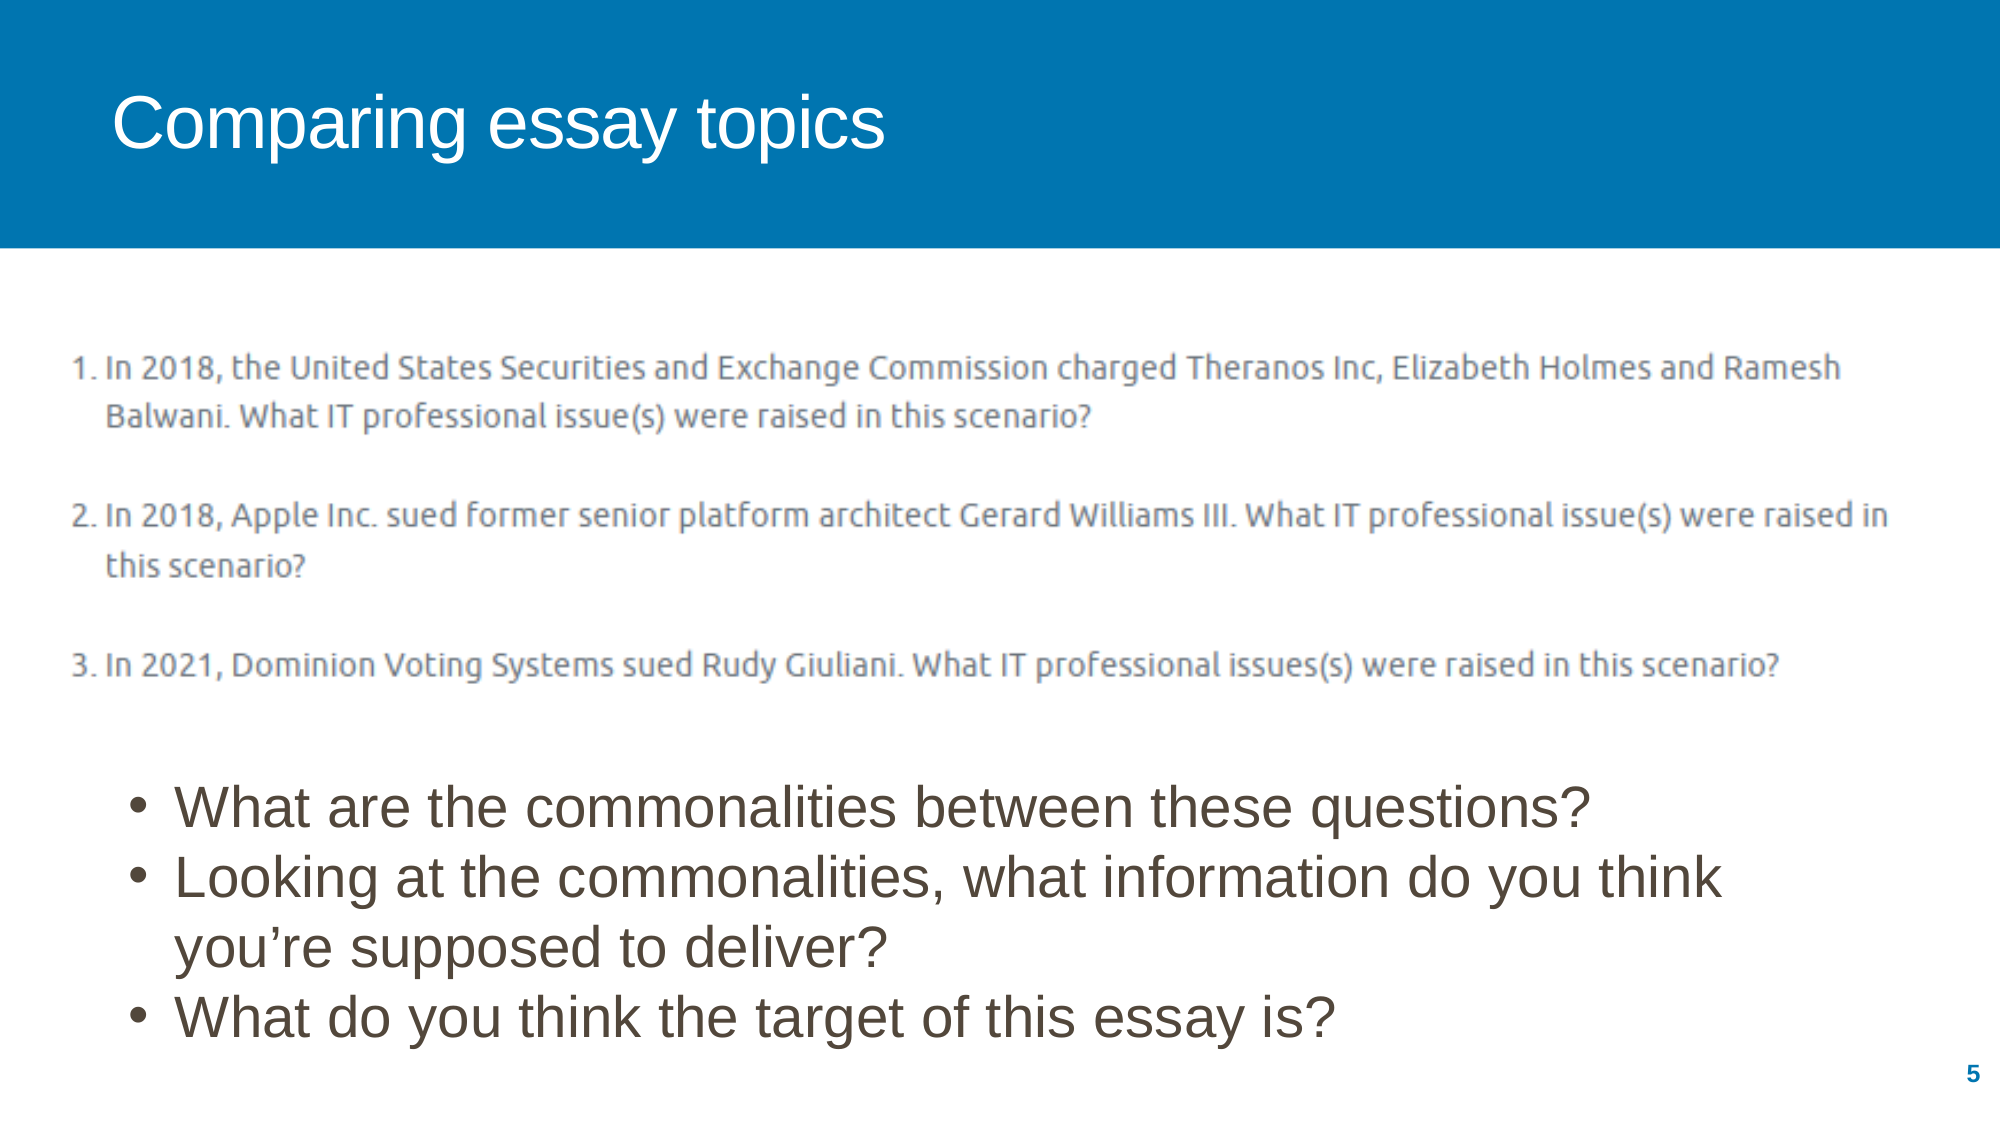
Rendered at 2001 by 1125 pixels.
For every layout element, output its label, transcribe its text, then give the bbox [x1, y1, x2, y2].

text_box What are the commonalities between these questions? Looking at the commonalities, what information do you think you’re supposed to deliver? What do you think the target of this essay is? [113, 761, 1802, 1057]
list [53, 343, 1910, 707]
title Comparing essay topics [96, 15, 1910, 233]
slide_number 5 [1744, 1042, 1996, 1103]
